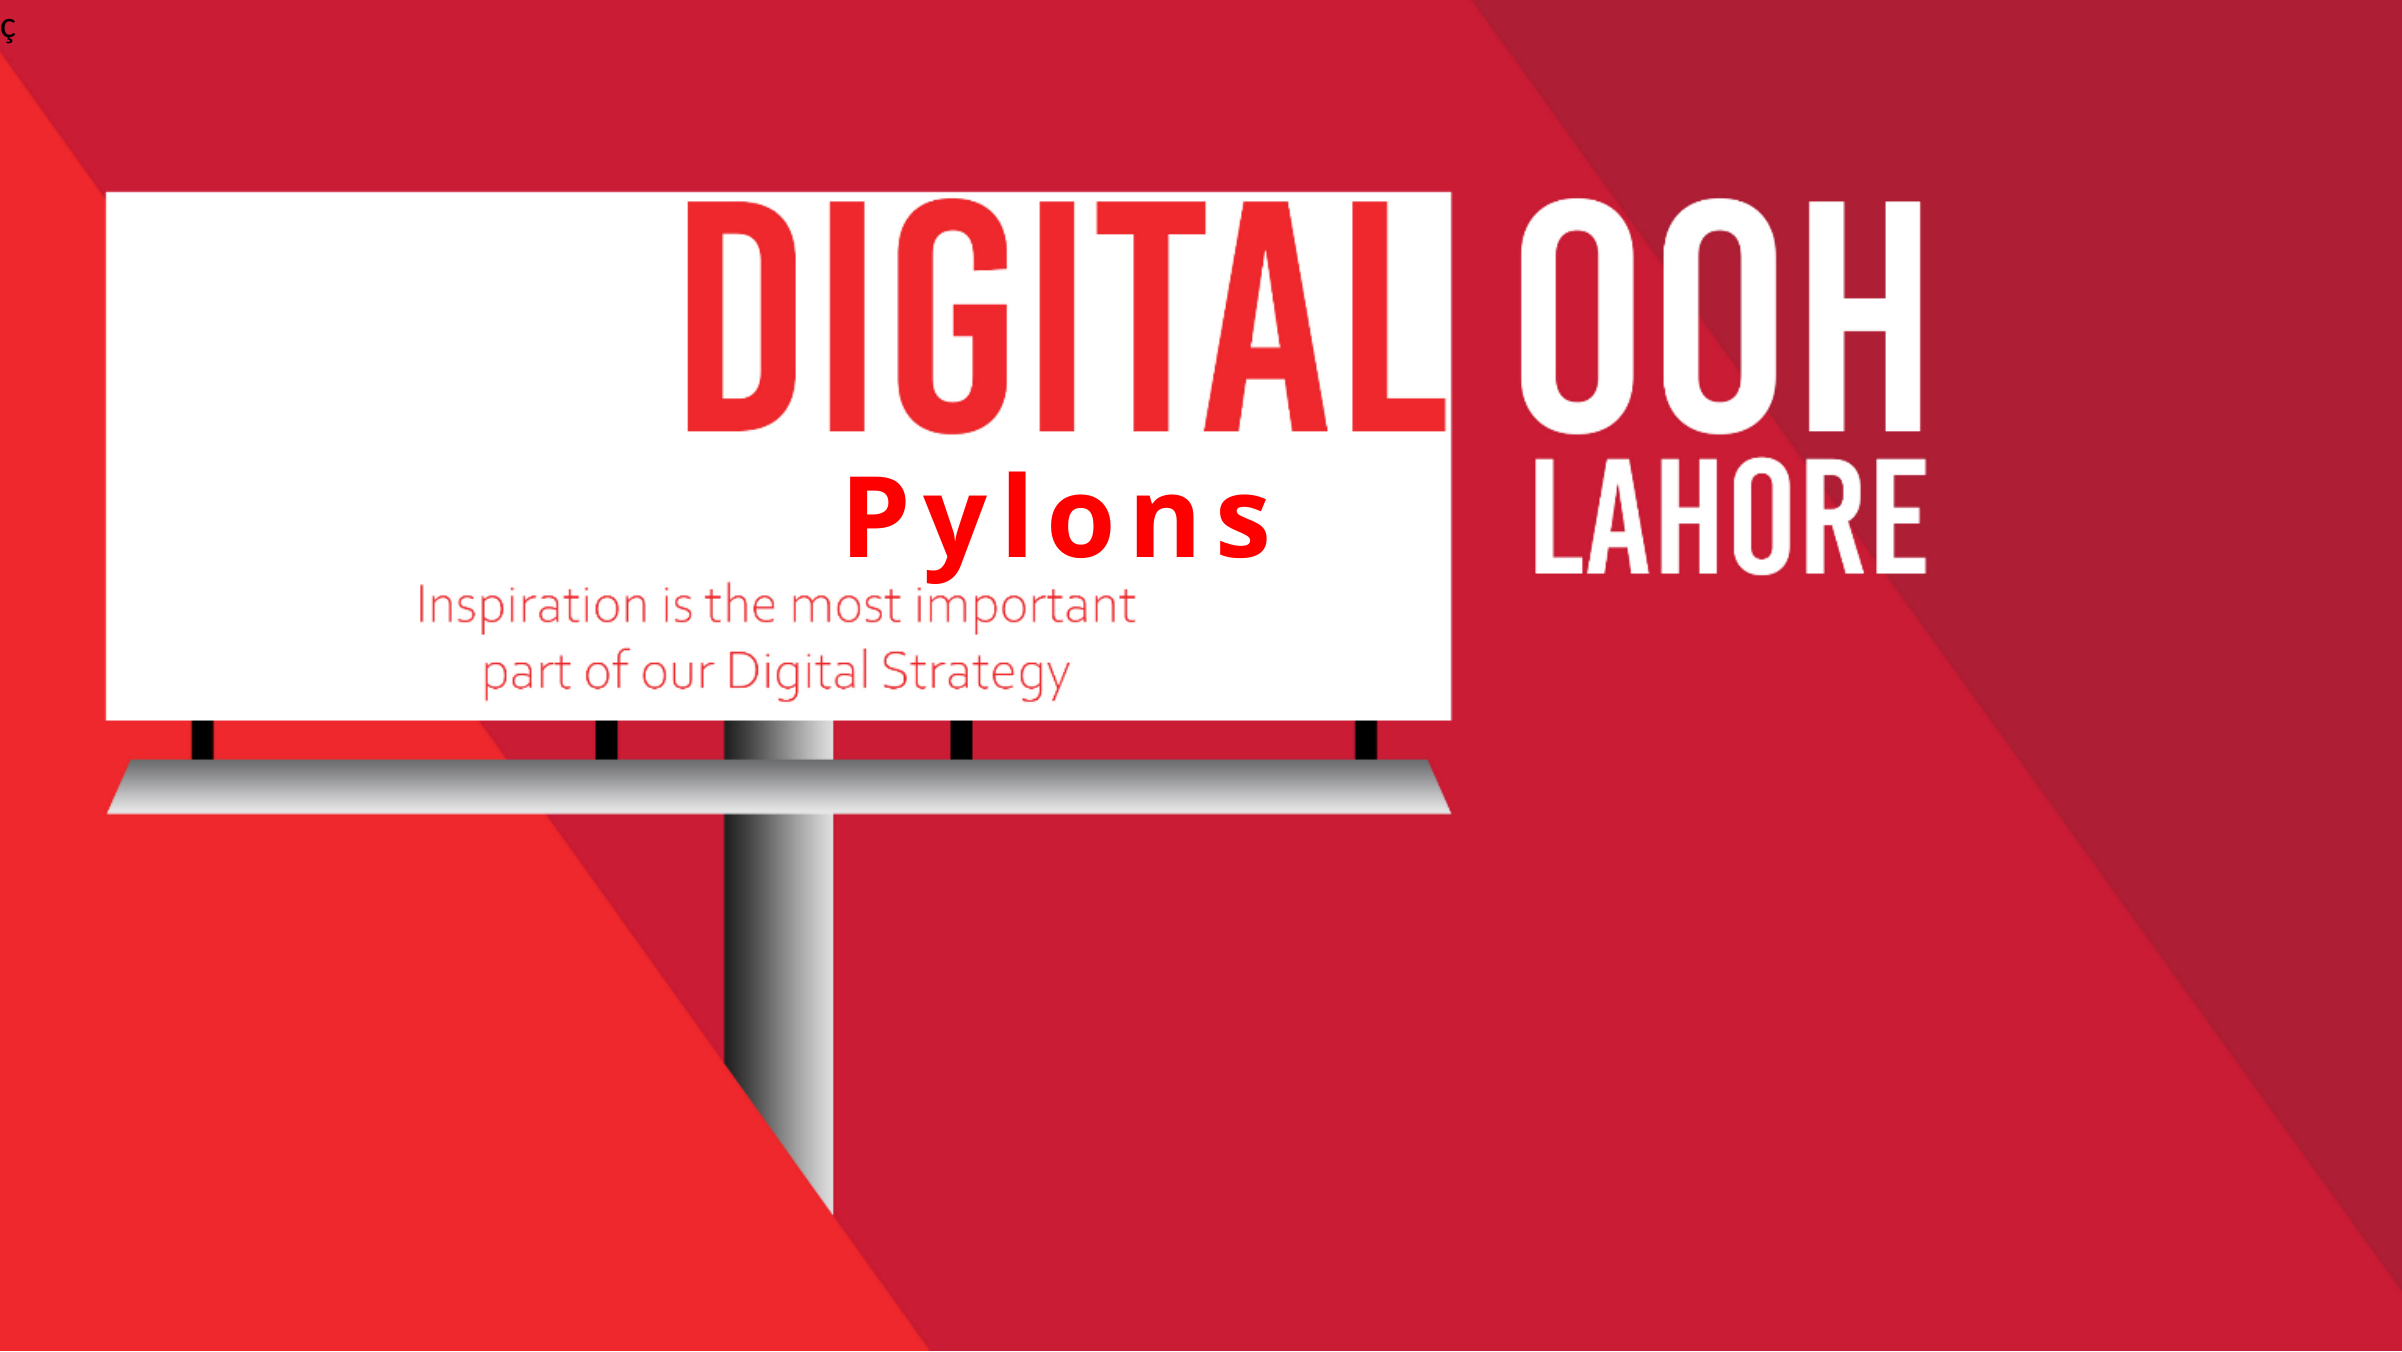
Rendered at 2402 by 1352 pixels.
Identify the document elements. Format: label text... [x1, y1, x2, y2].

picture [0, 0, 2402, 1351]
text_box Pylons [825, 437, 1351, 588]
